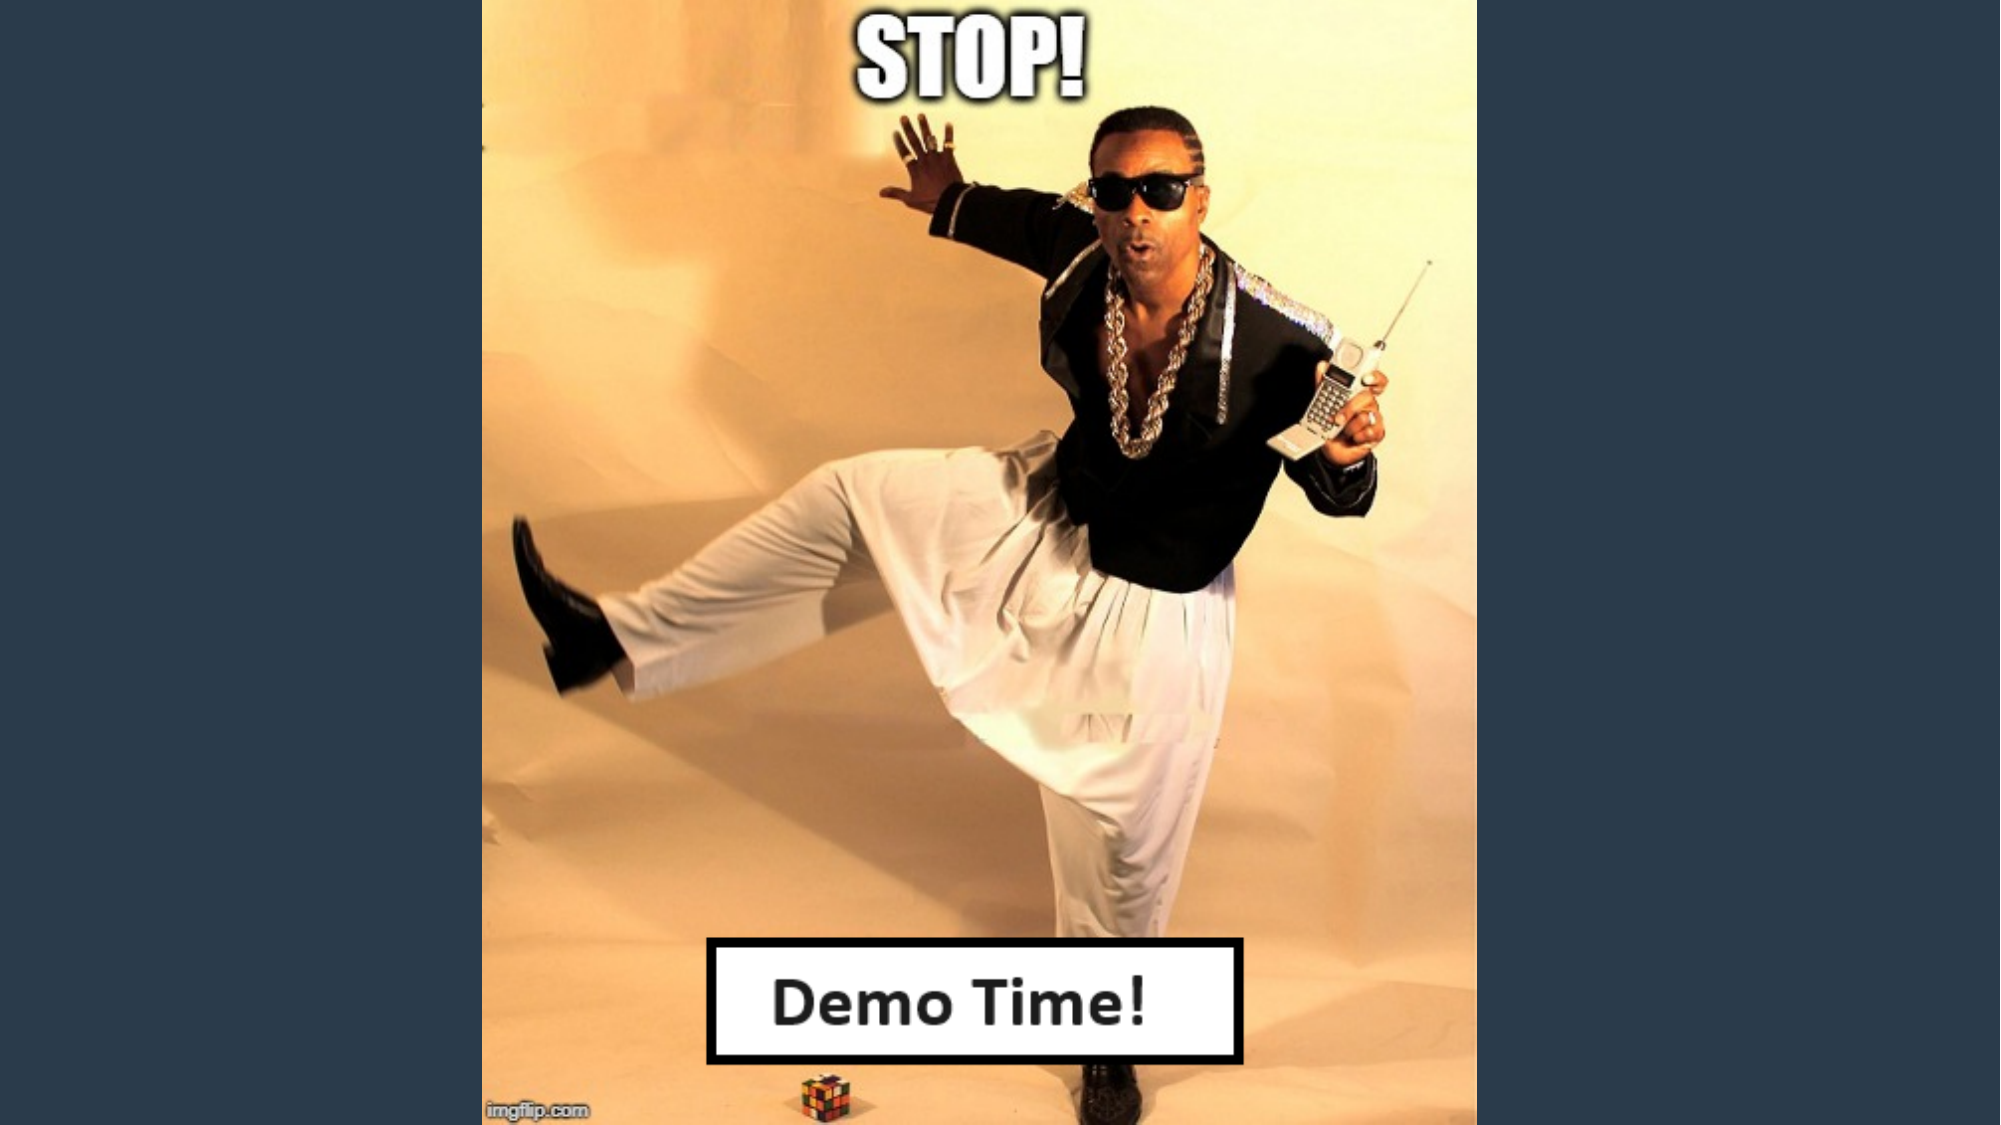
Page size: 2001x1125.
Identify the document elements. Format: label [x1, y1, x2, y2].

picture [482, 0, 1477, 1125]
